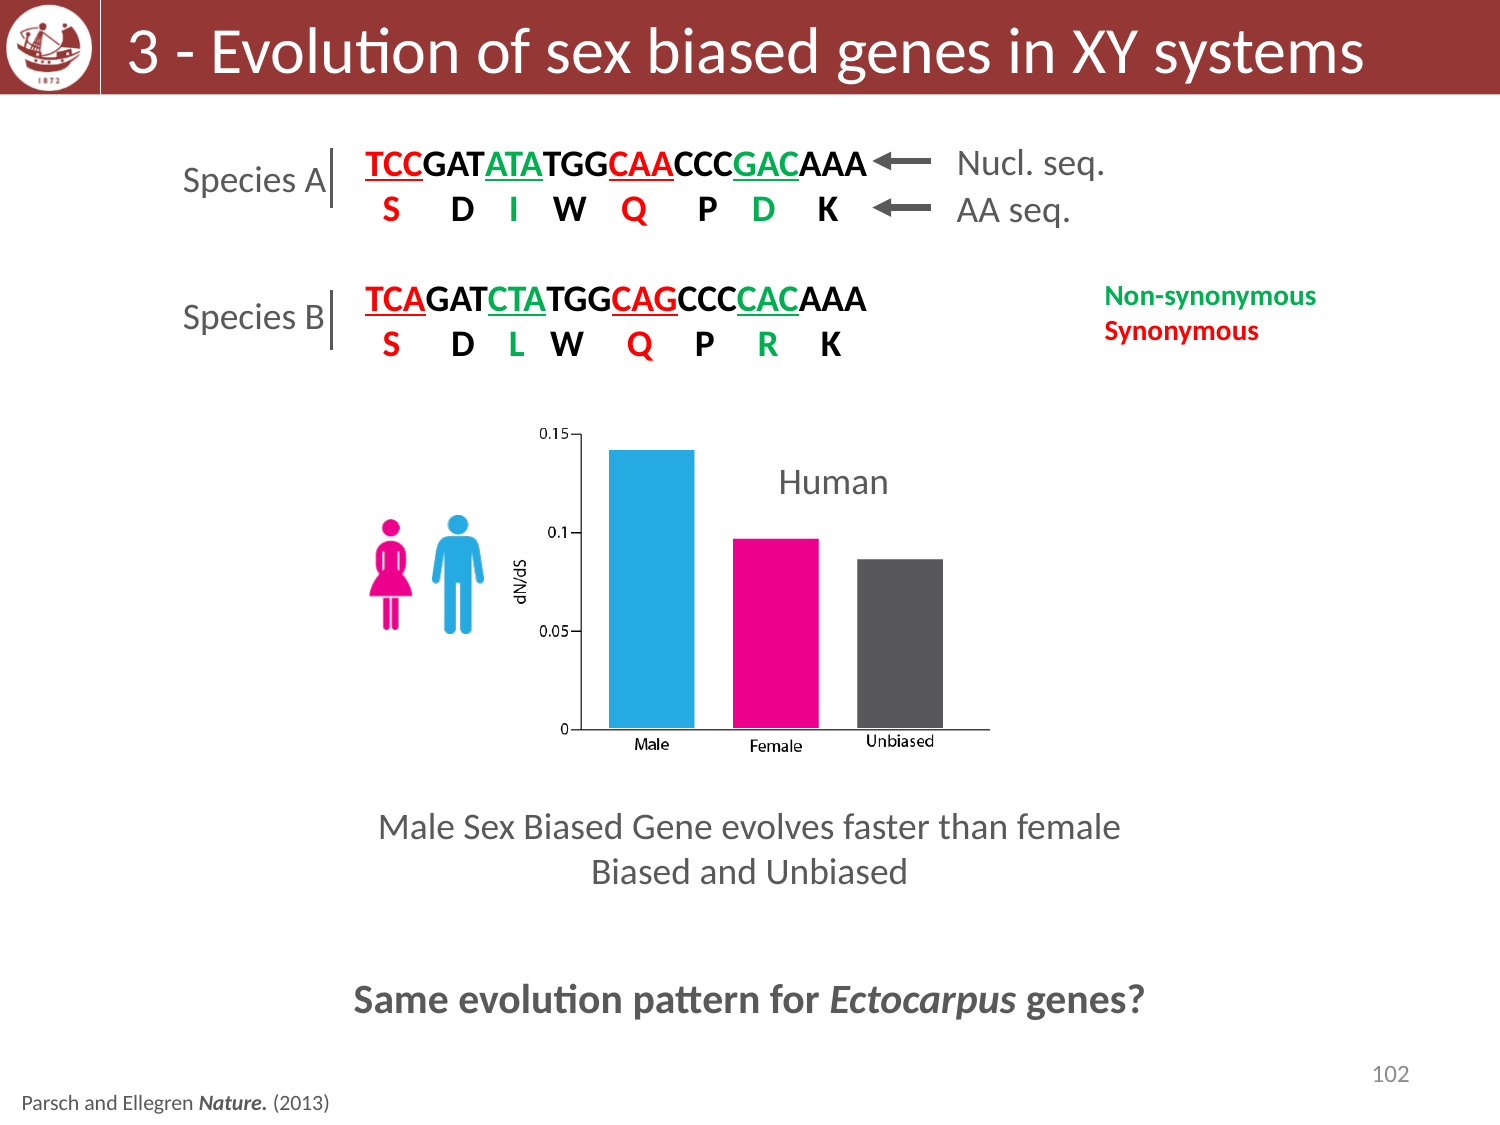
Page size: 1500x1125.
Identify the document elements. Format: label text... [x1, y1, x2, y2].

picture [2, 0, 96, 95]
text_box 3 - Evolution of sex biased genes in XY systems [112, 7, 1495, 88]
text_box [356, 420, 1143, 901]
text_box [166, 130, 1333, 374]
text_box Parsch and Ellegren Nature. (2013) [6, 1081, 345, 1123]
text_box Same evolution pattern for Ectocarpus genes? [339, 964, 1161, 1029]
text_box [101, 0, 1500, 96]
slide_number 102 [1074, 1042, 1425, 1103]
